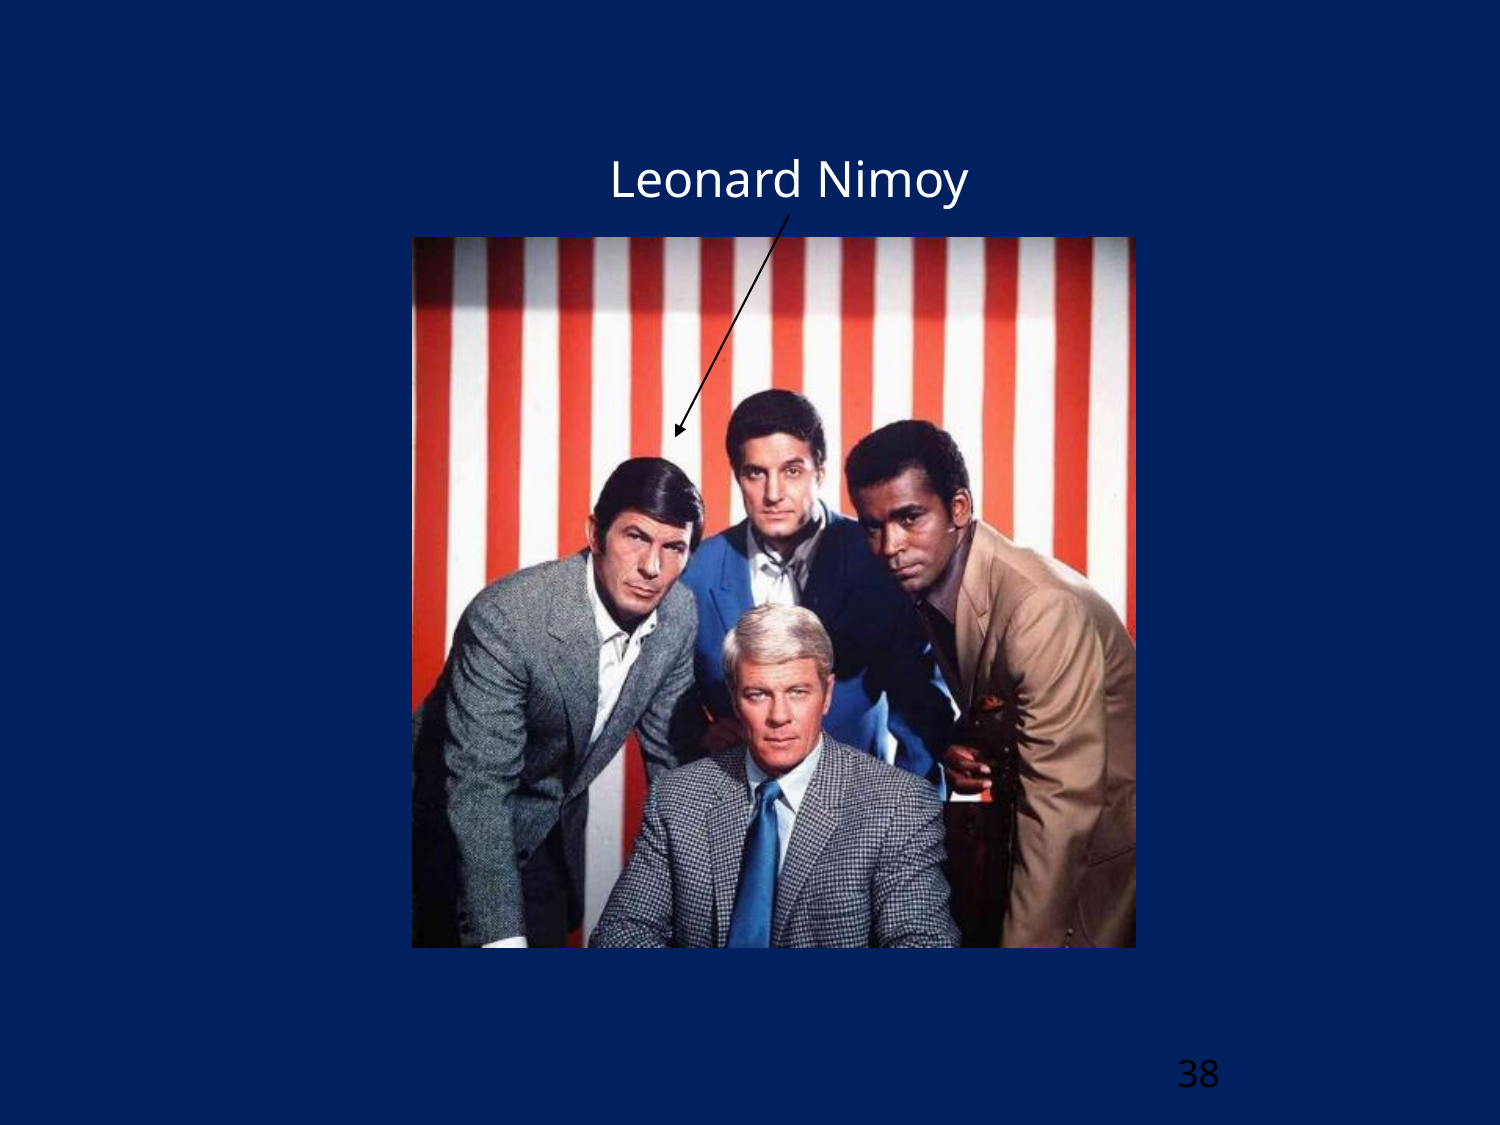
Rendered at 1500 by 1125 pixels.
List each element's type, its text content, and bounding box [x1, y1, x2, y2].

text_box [674, 215, 790, 438]
slide_number 38 [1162, 1042, 1500, 1103]
text_box Leonard Nimoy [594, 139, 984, 215]
picture [412, 237, 1136, 948]
